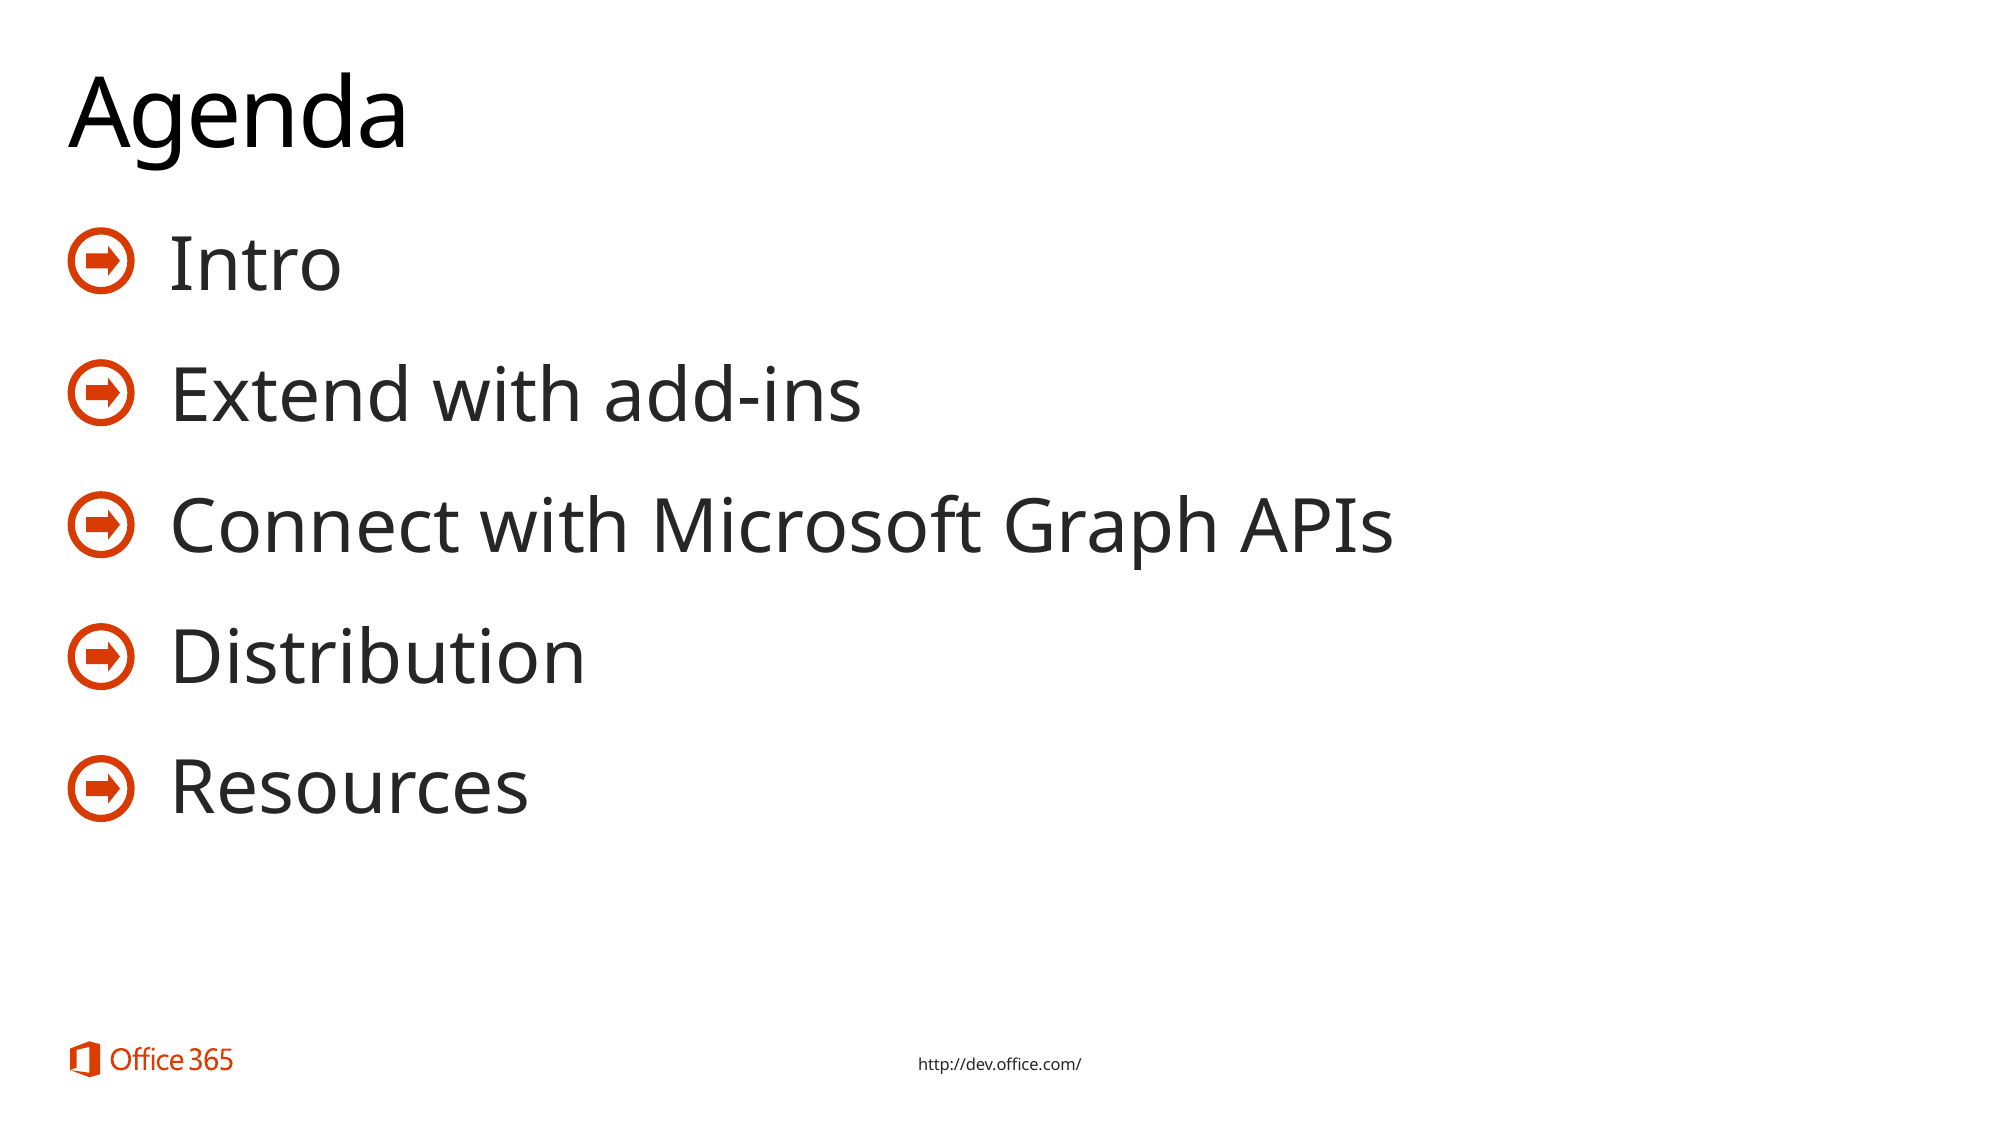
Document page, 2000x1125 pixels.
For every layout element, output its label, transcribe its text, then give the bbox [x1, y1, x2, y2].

title Agenda [44, 47, 1956, 196]
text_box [70, 494, 132, 555]
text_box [70, 362, 132, 423]
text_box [70, 626, 132, 687]
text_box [70, 230, 132, 291]
list Intro Extend with add-ins Connect with Microsoft Graph APIs Distribution Resources [145, 210, 1438, 852]
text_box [70, 758, 132, 819]
